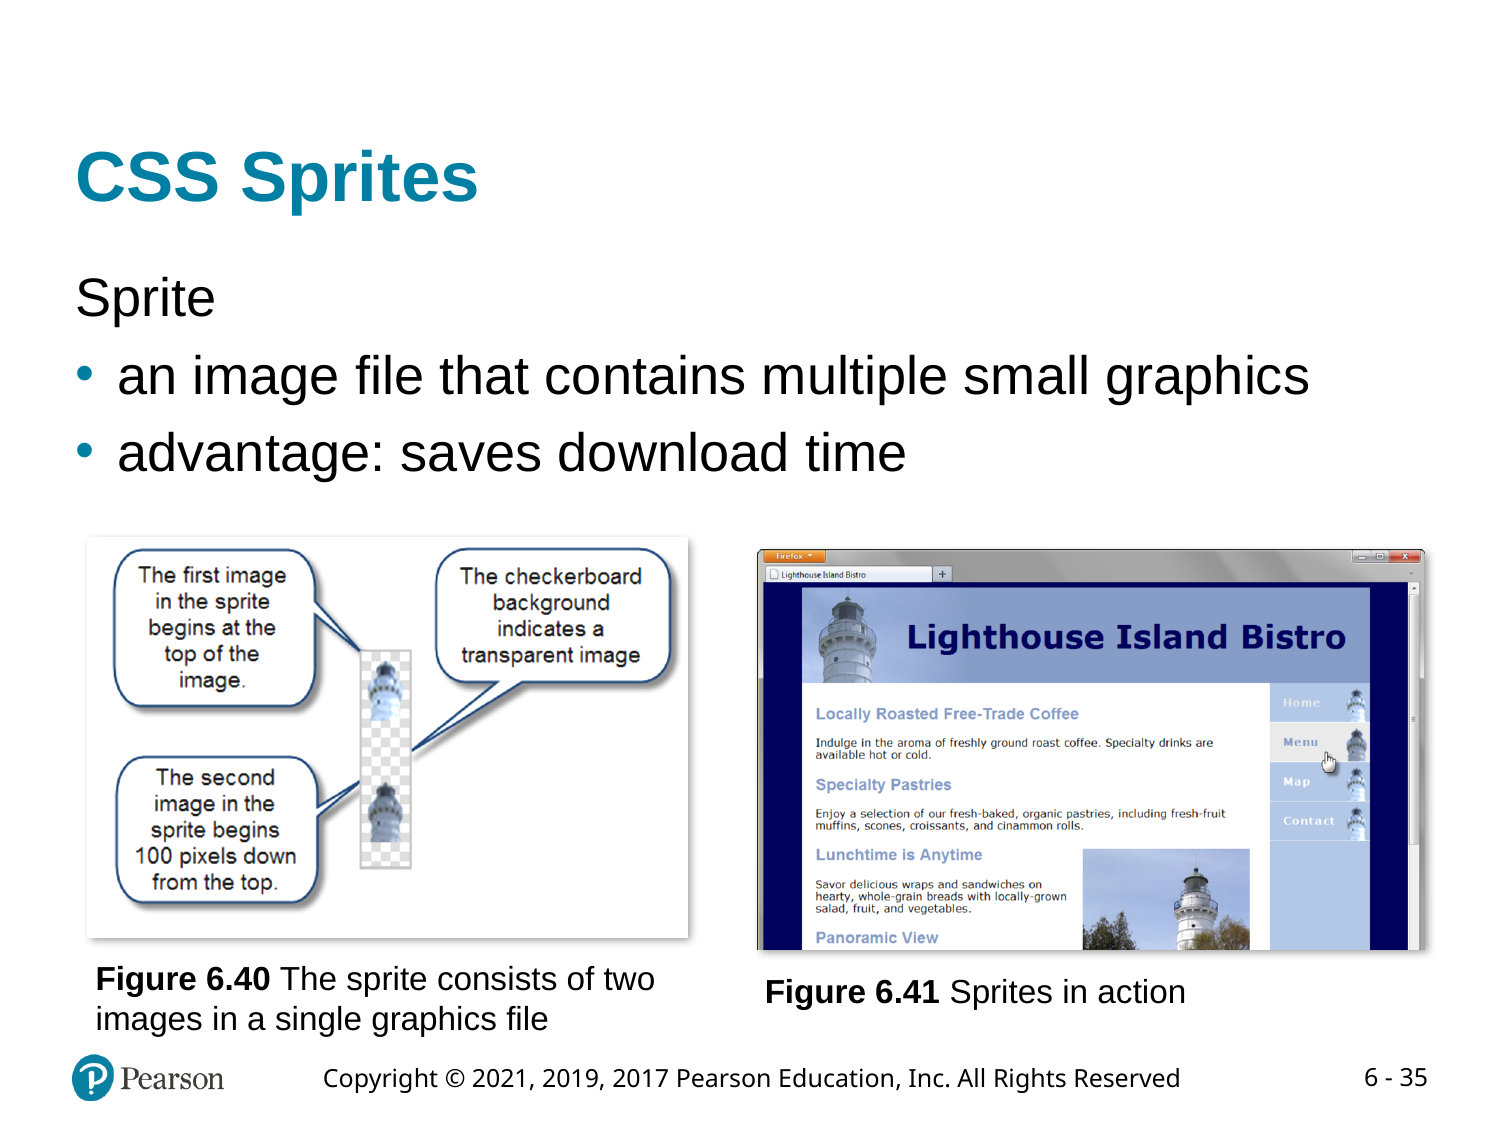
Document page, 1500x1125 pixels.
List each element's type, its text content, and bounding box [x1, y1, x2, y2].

title CSS Sprites [75, 35, 1425, 216]
text_box Figure 6.41 Sprites in action [750, 962, 1250, 1018]
picture [81, 1064, 107, 1089]
list Sprite an image file that contains multiple small graphics advantage: saves download time [75, 262, 1425, 1025]
picture [72, 1054, 89, 1072]
picture [756, 549, 1426, 951]
picture [99, 1054, 224, 1101]
picture [87, 537, 688, 938]
picture [72, 1087, 83, 1101]
text_box Figure 6.40 The sprite consists of two images in a single graphics file [80, 949, 684, 1045]
